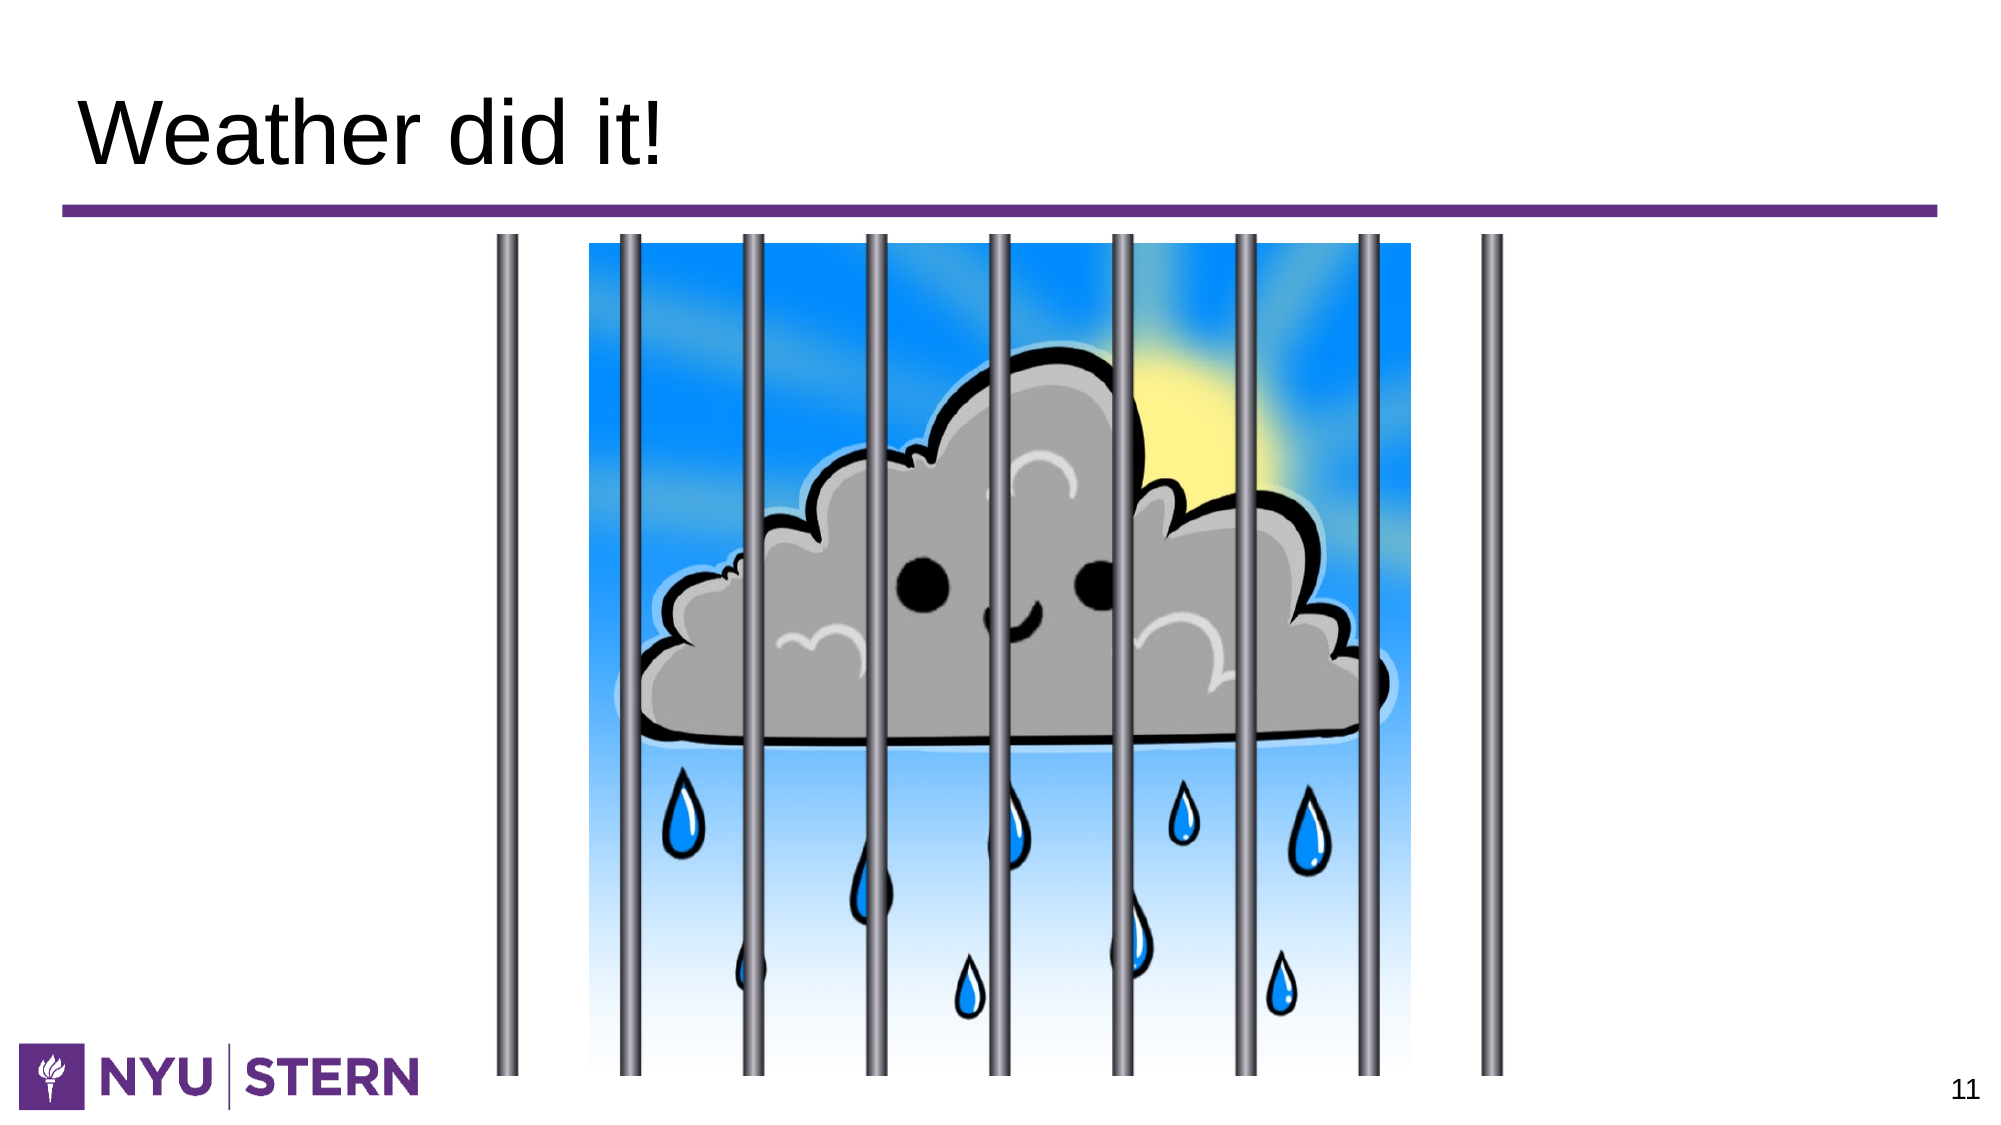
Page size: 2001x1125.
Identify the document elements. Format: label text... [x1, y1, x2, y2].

title Weather did it! [62, 4, 1938, 192]
picture [14, 1040, 424, 1113]
picture [474, 234, 1526, 1076]
slide_number 11 [1831, 1052, 1996, 1113]
